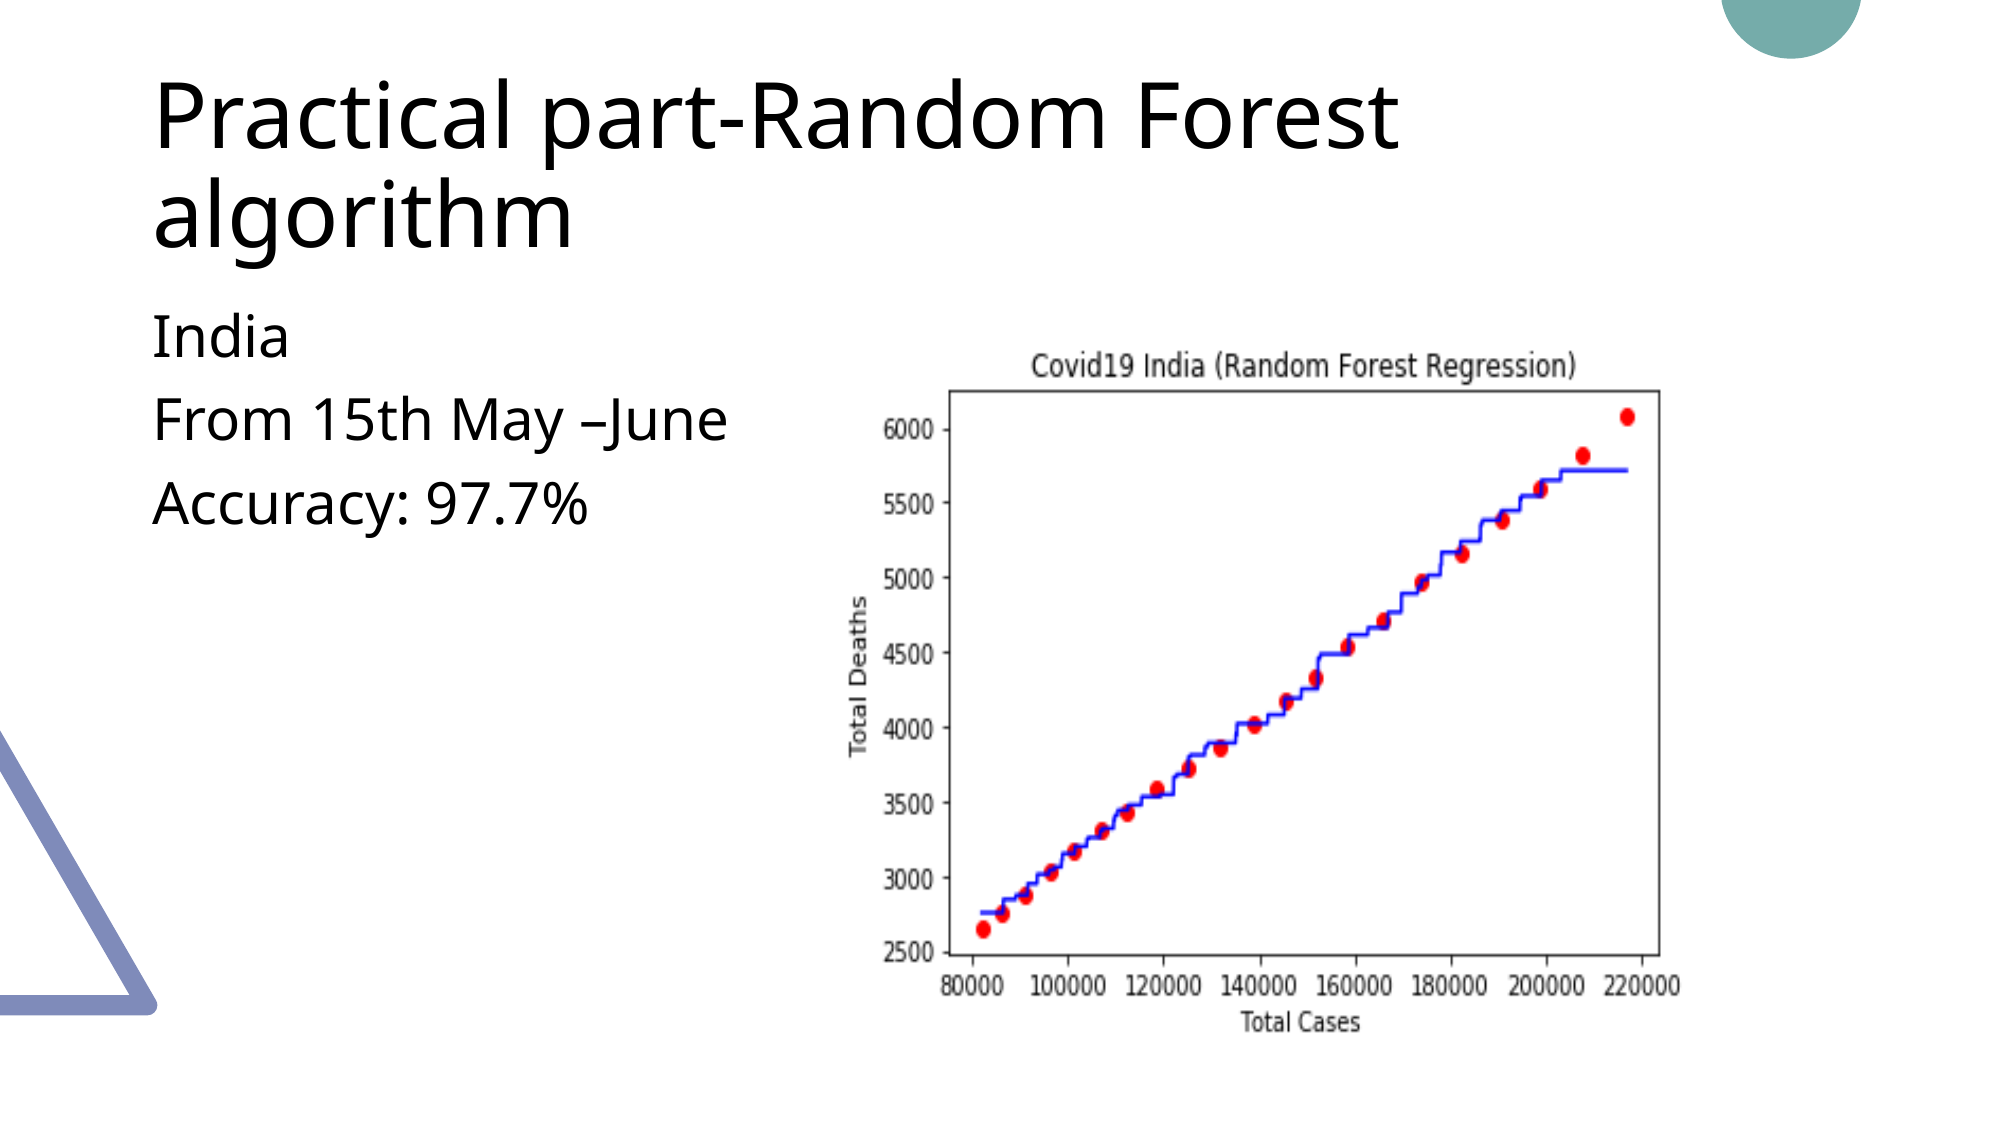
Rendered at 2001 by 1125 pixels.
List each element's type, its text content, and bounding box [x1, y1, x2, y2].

list India From 15th May –June Accuracy: 97.7% [137, 299, 790, 1014]
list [822, 282, 1932, 1092]
title Practical part-Random Forest algorithm [137, 59, 1863, 278]
